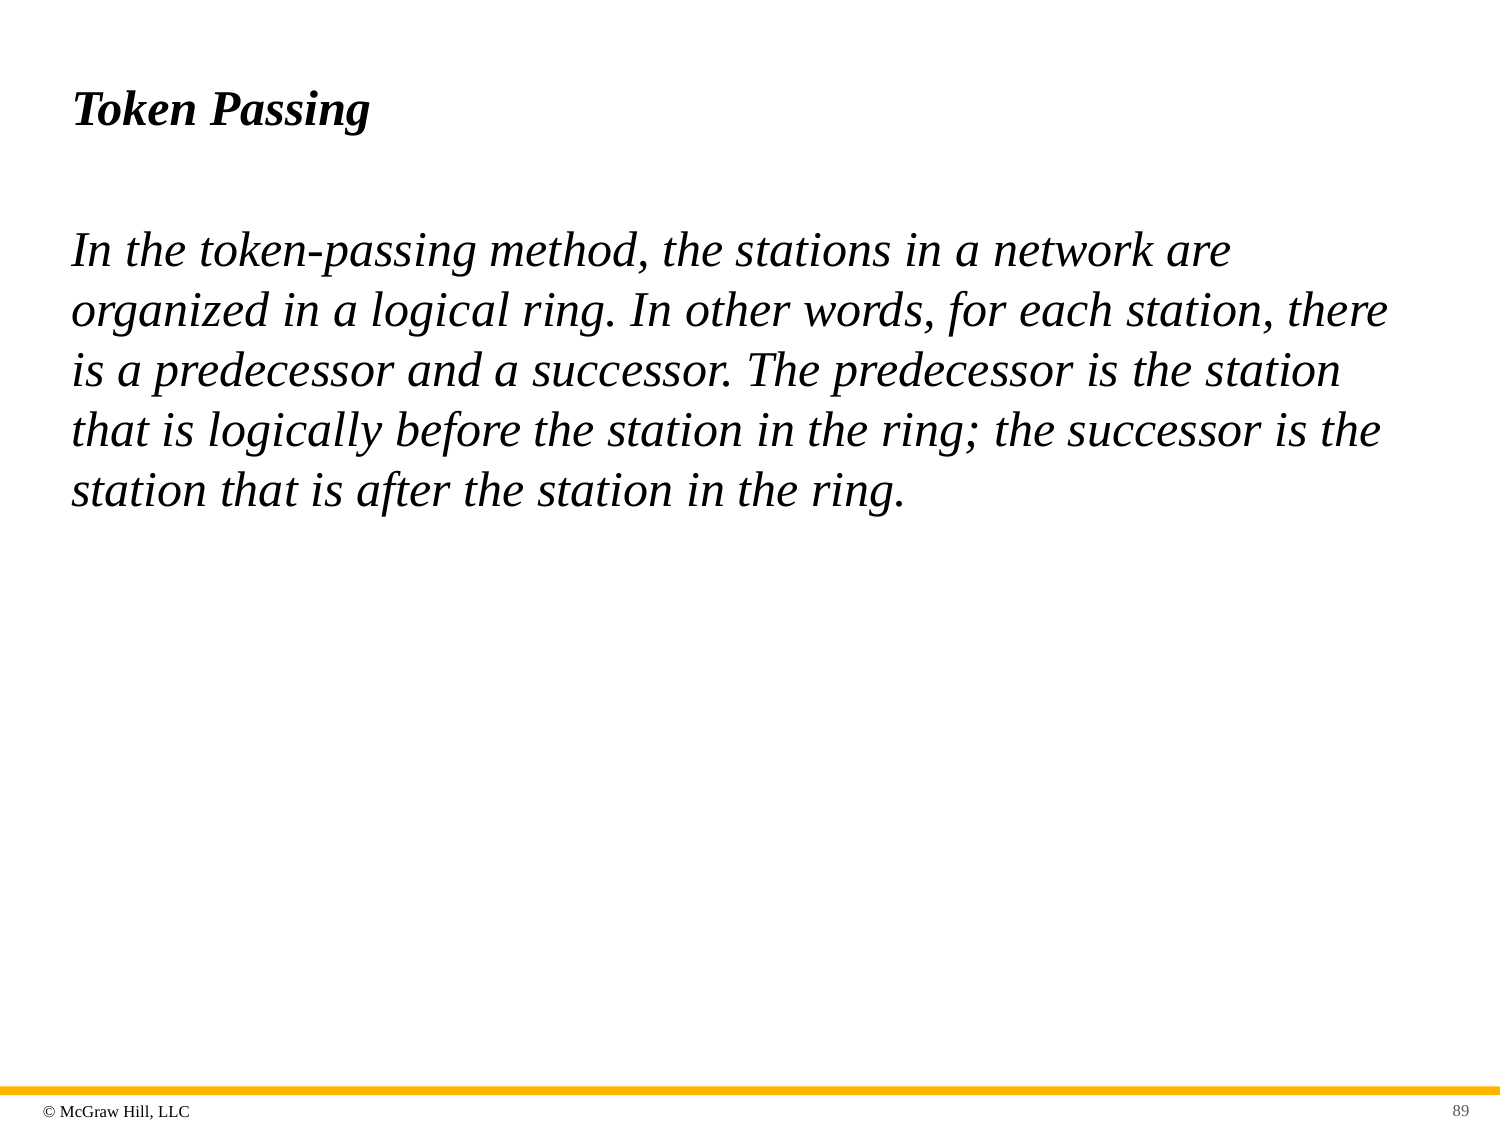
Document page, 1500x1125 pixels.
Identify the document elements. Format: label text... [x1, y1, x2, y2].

slide_number 89 [1418, 1096, 1477, 1123]
title Token Passing [56, 50, 1444, 162]
list In the token-passing method, the stations in a network are organized in a logical ring. In other words, for each station, there is a predecessor and a successor. The predecessor is the station that is logically before the station in the ring; the successor is the station that is after the station in the ring. [56, 209, 1444, 1026]
